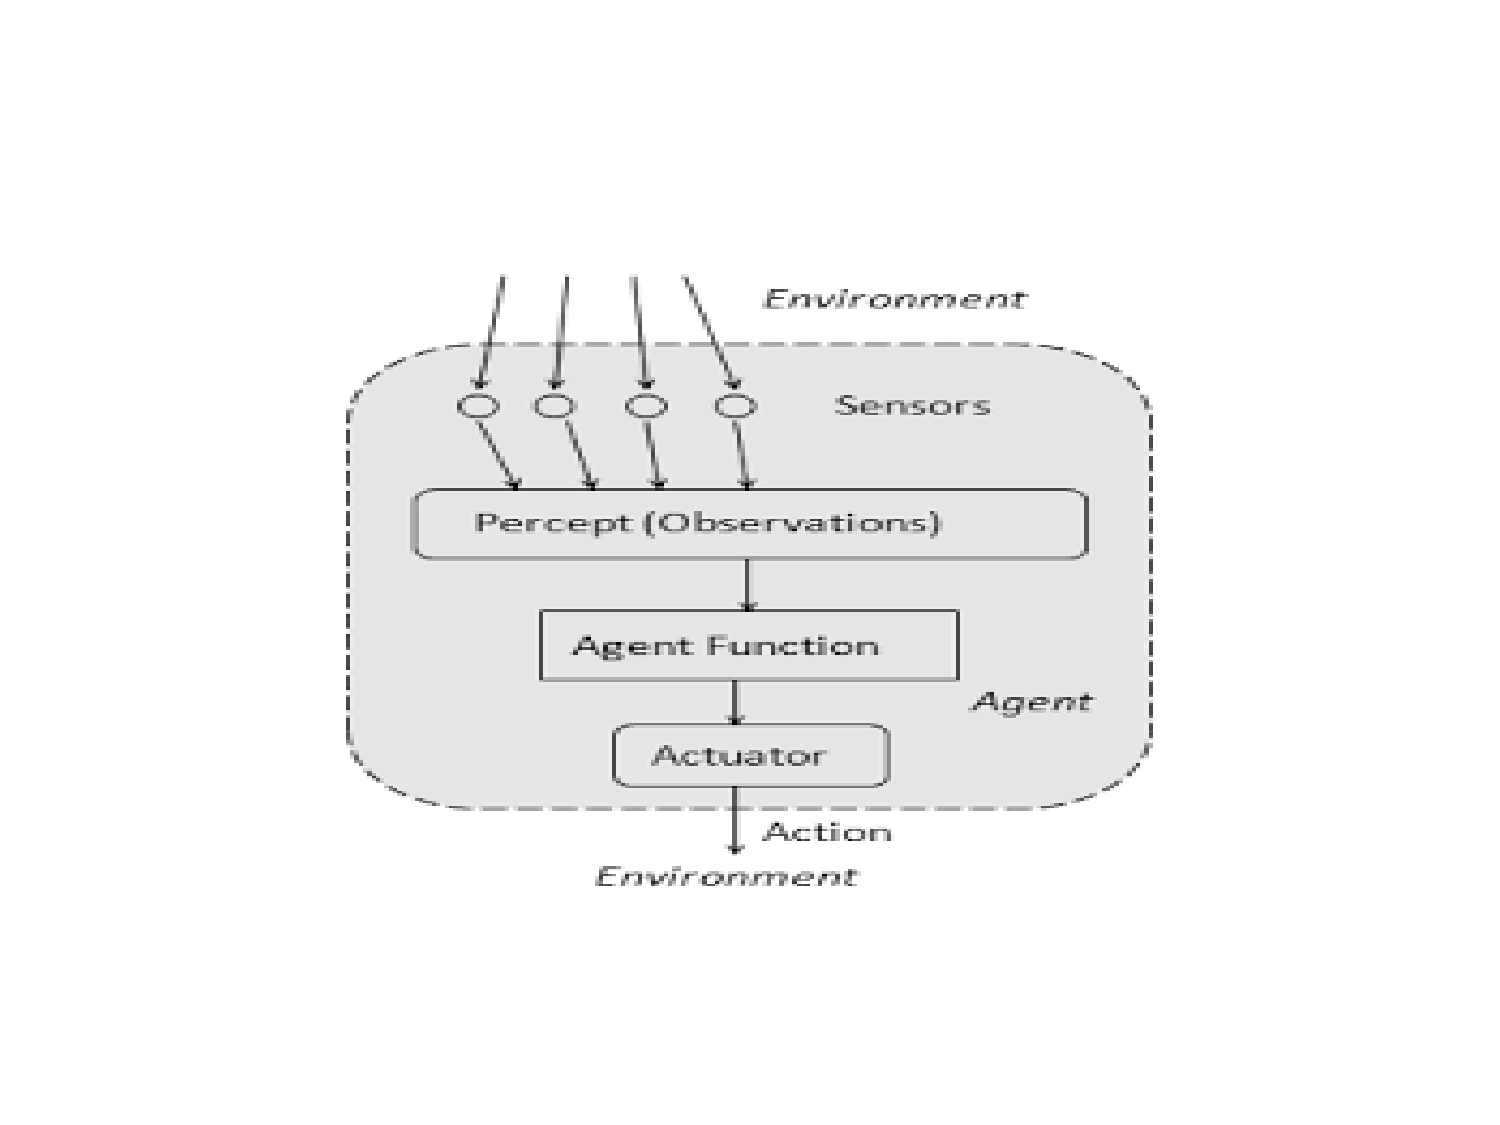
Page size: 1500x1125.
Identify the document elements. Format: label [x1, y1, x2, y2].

list [312, 262, 1176, 892]
